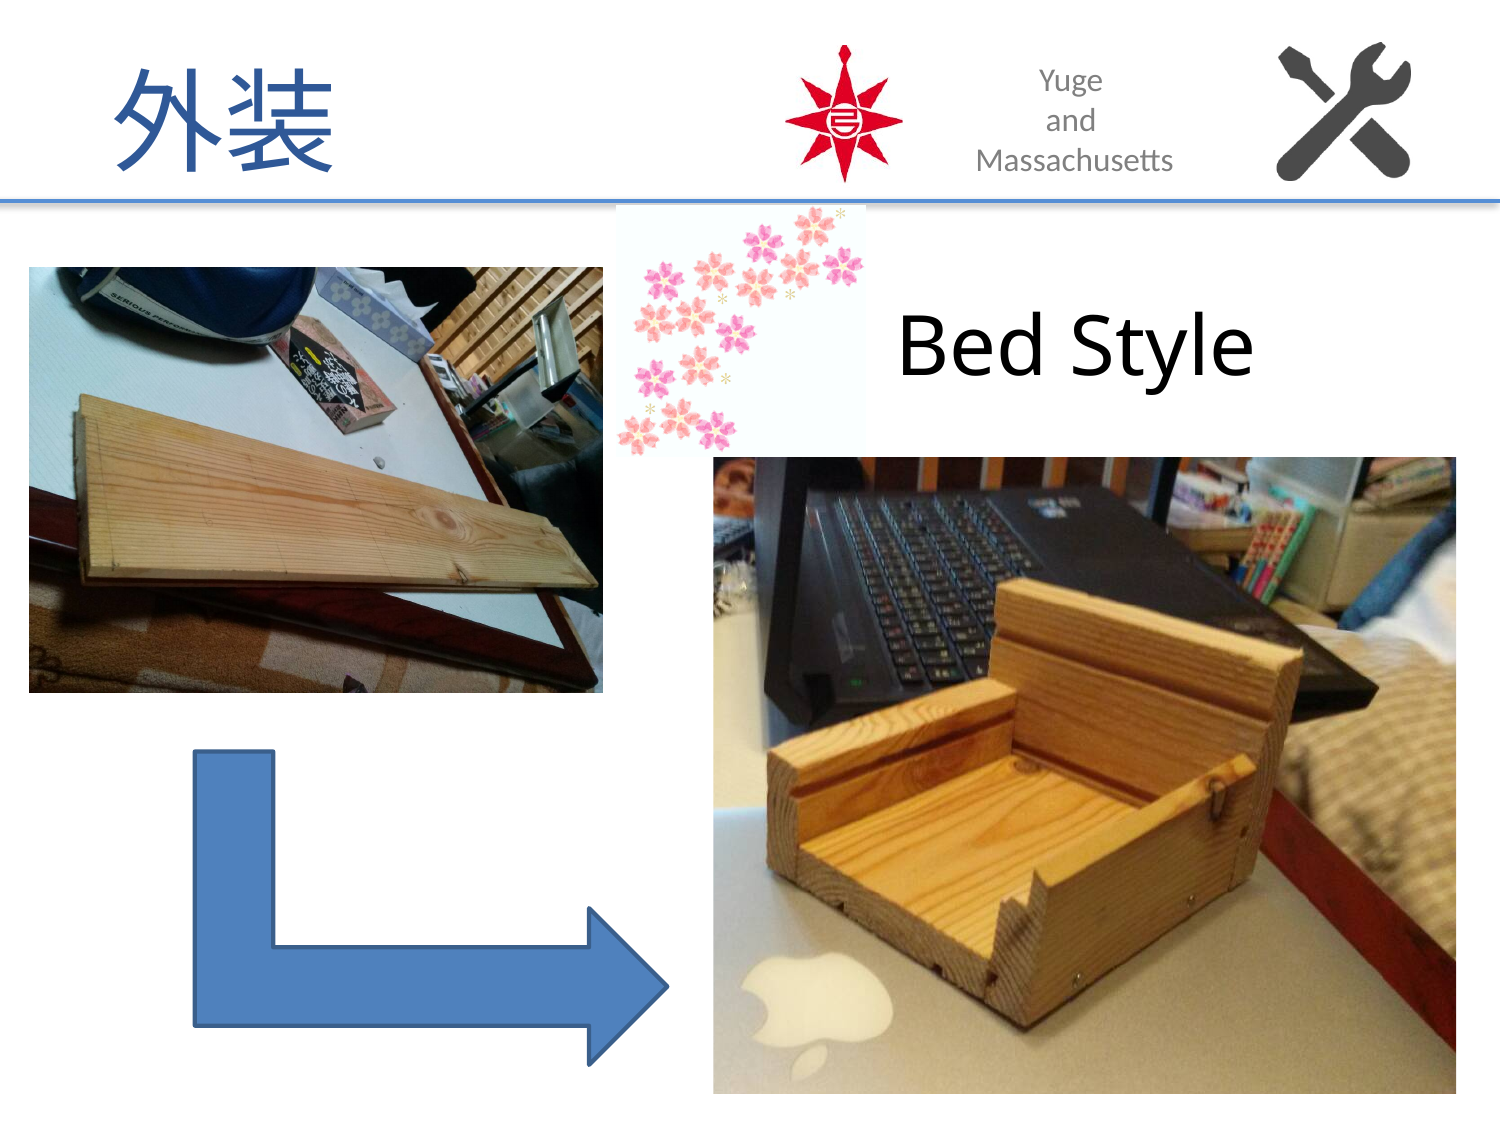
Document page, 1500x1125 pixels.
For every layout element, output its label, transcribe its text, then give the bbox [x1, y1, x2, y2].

picture [785, 44, 903, 192]
text_box Bed Style [870, 284, 1352, 400]
picture [29, 266, 604, 693]
picture [616, 205, 1457, 1095]
picture [1273, 42, 1413, 181]
text_box [192, 749, 670, 1067]
text_box Yuge and Massachusetts [927, 50, 1223, 186]
title 外装 [29, 54, 420, 184]
